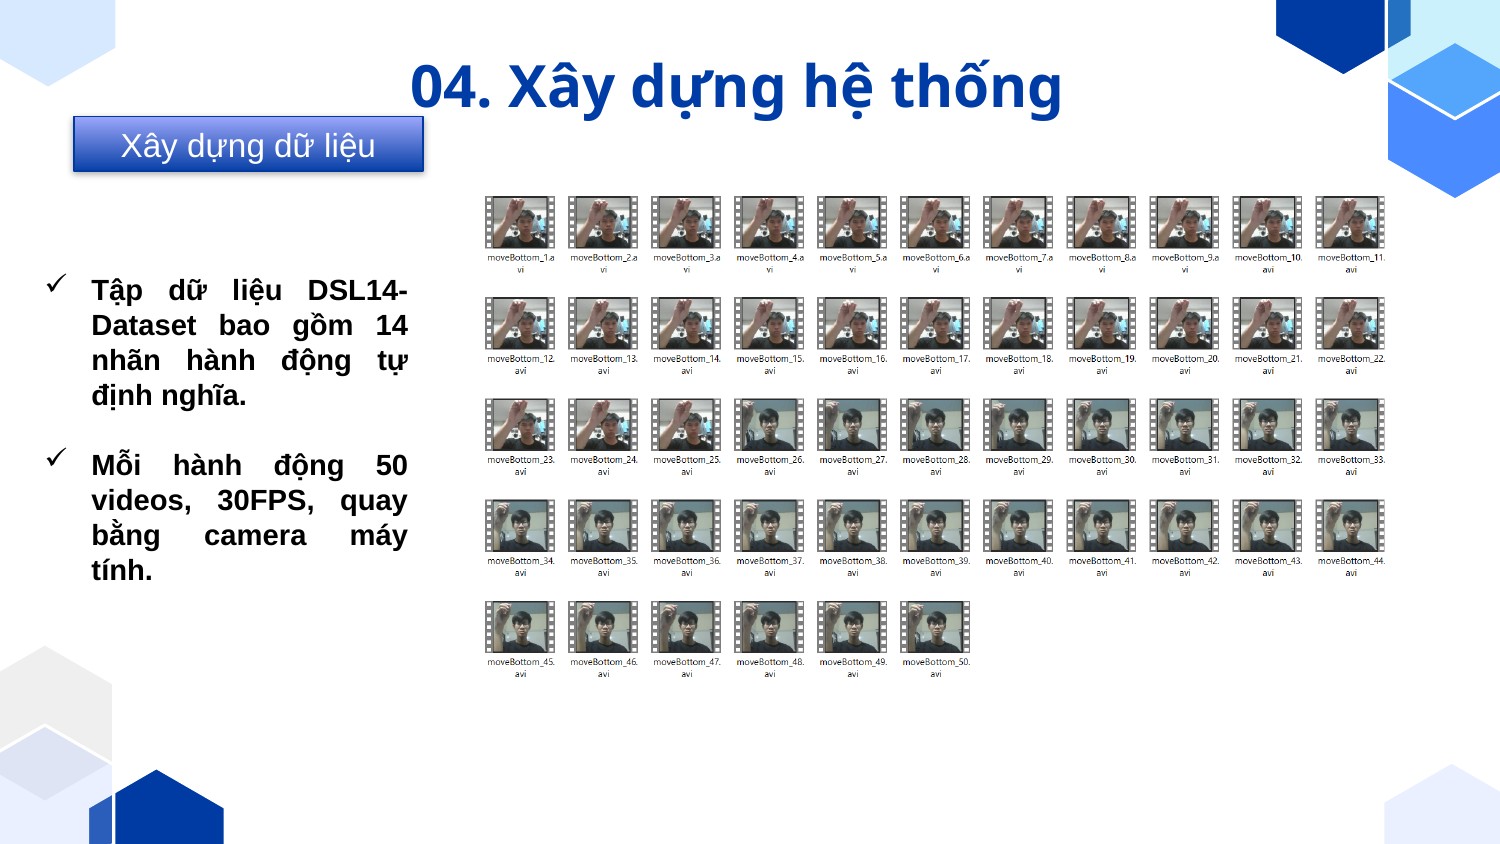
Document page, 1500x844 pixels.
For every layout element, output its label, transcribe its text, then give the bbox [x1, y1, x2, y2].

picture [472, 188, 1388, 692]
text_box Xây dựng dữ liệu [73, 116, 424, 172]
text_box 04. Xây dựng hệ thống [104, 0, 1372, 100]
text_box Tập dữ liệu DSL14-Dataset bao gồm 14 nhãn hành động tự định nghĩa. Mỗi hành động 50 videos, 30FPS, quay bằng camera máy tính. [29, 264, 424, 594]
